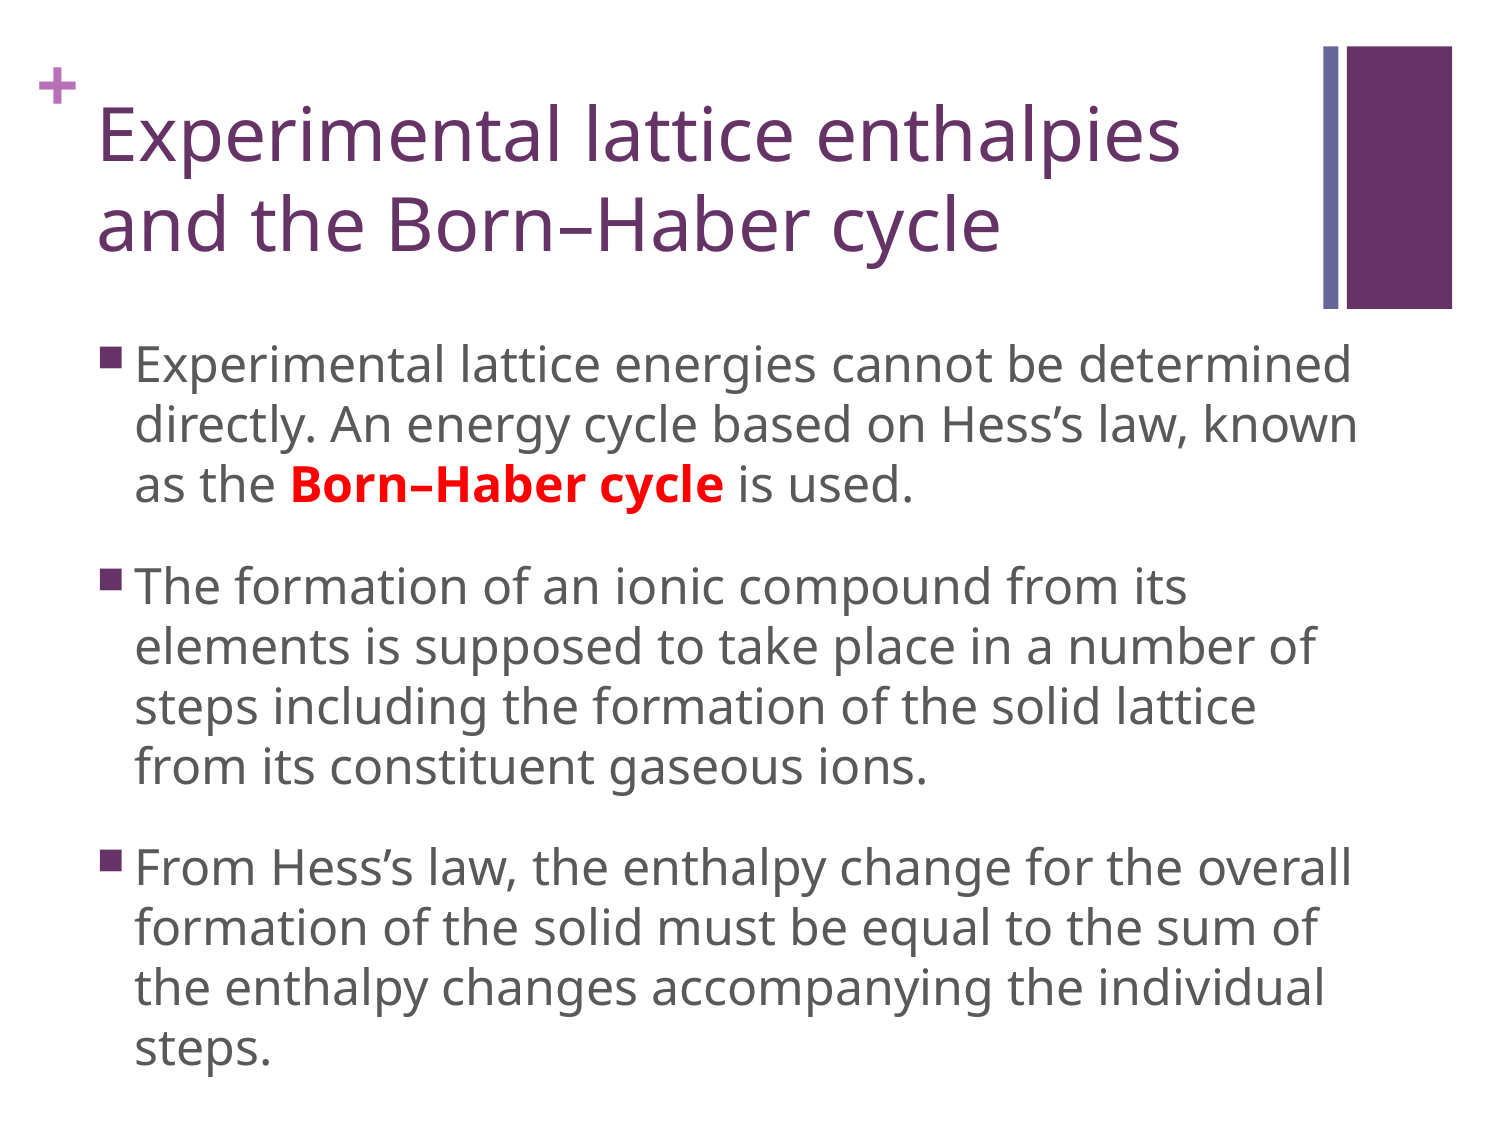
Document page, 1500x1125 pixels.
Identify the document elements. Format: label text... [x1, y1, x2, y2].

list Experimental lattice energies cannot be determined directly. An energy cycle based on Hess’s law, known as the Born–Haber cycle is used. The formation of an ionic compound from its elements is supposed to take place in a number of steps including the formation of the solid lattice from its constituent gaseous ions. From Hess’s law, the enthalpy change for the overall formation of the solid must be equal to the sum of the enthalpy changes accompanying the individual steps. [81, 324, 1384, 1005]
title Experimental lattice enthalpies and the Born–Haber cycle [81, 79, 1322, 263]
